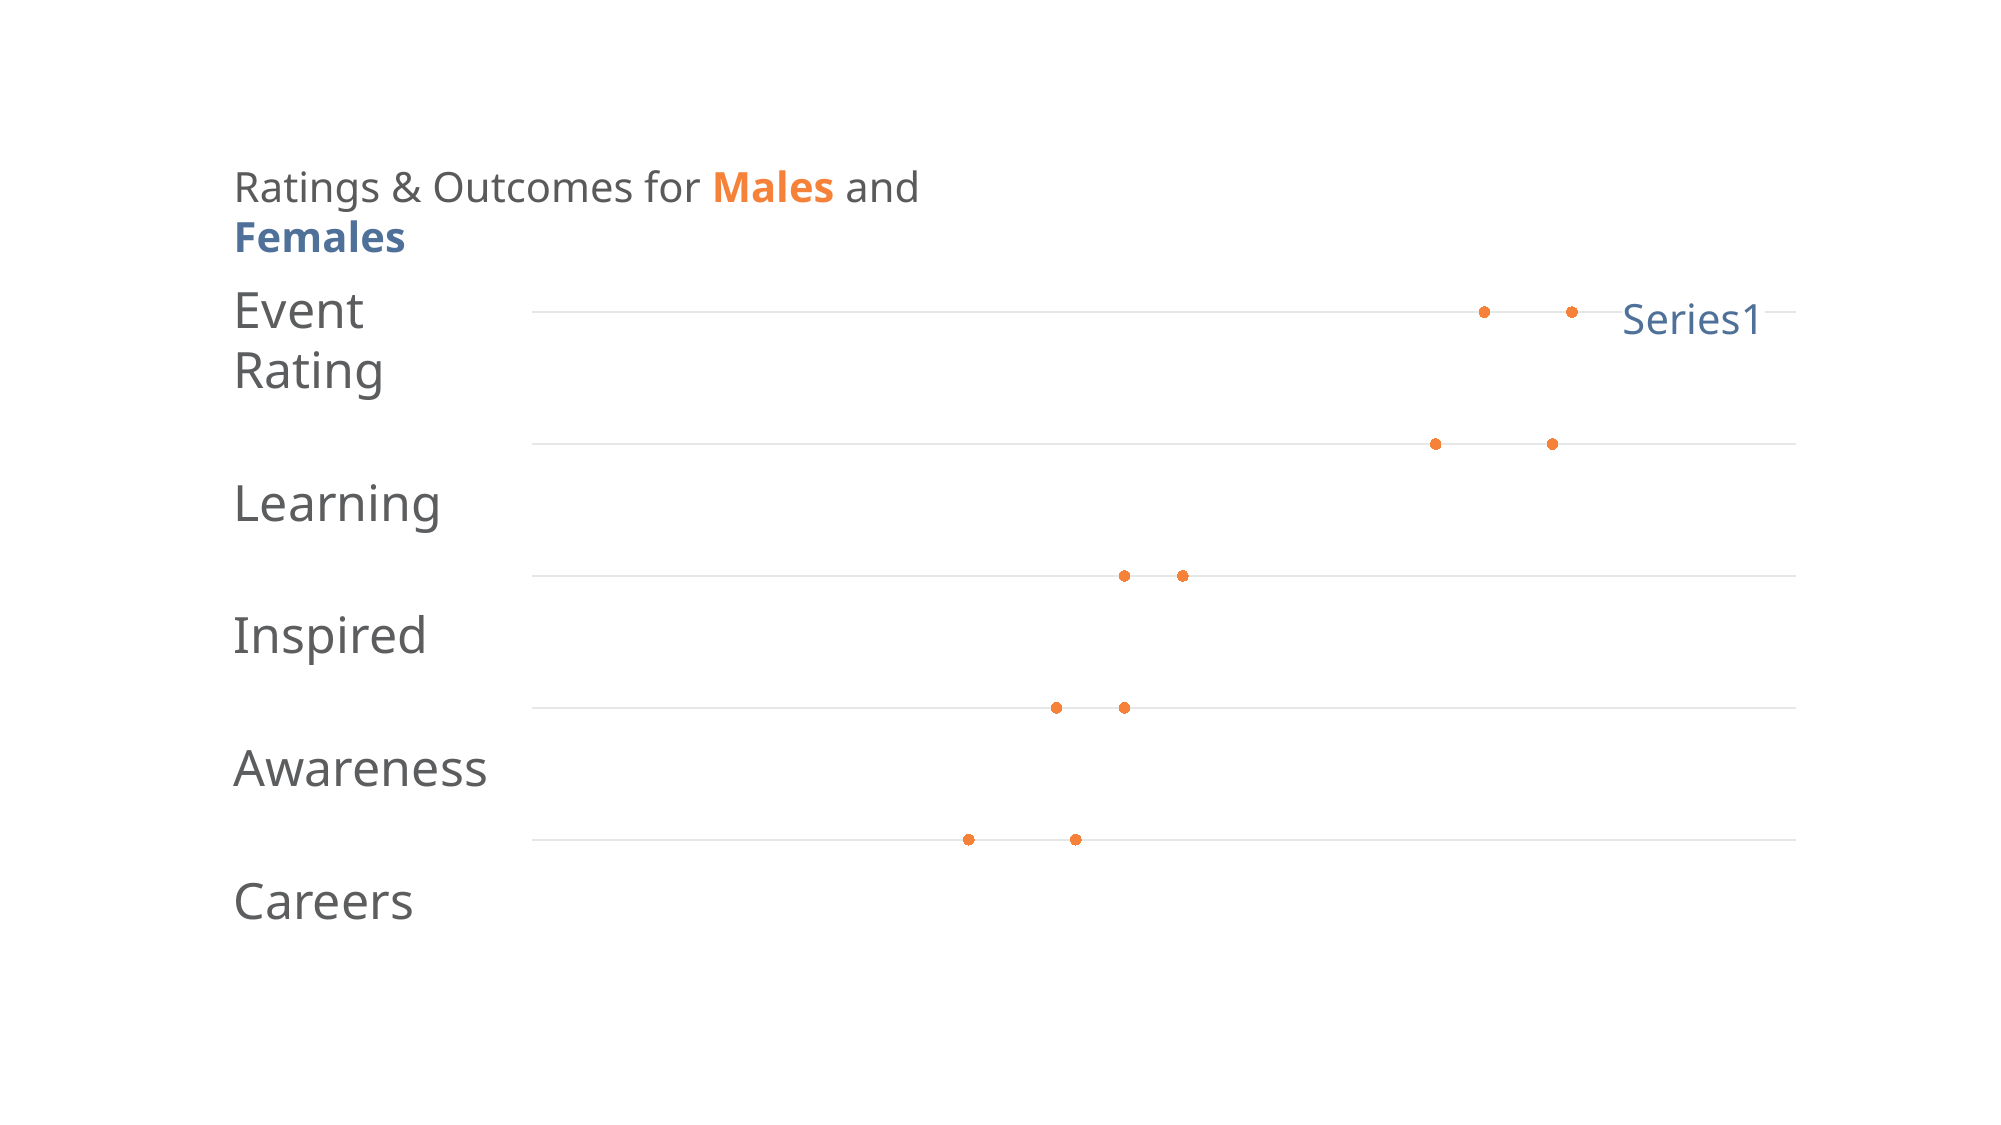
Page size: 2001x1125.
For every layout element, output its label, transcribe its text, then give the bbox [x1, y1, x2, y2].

chart [216, 211, 1819, 945]
text_box Ratings & Outcomes for Males and Females [219, 153, 1039, 211]
